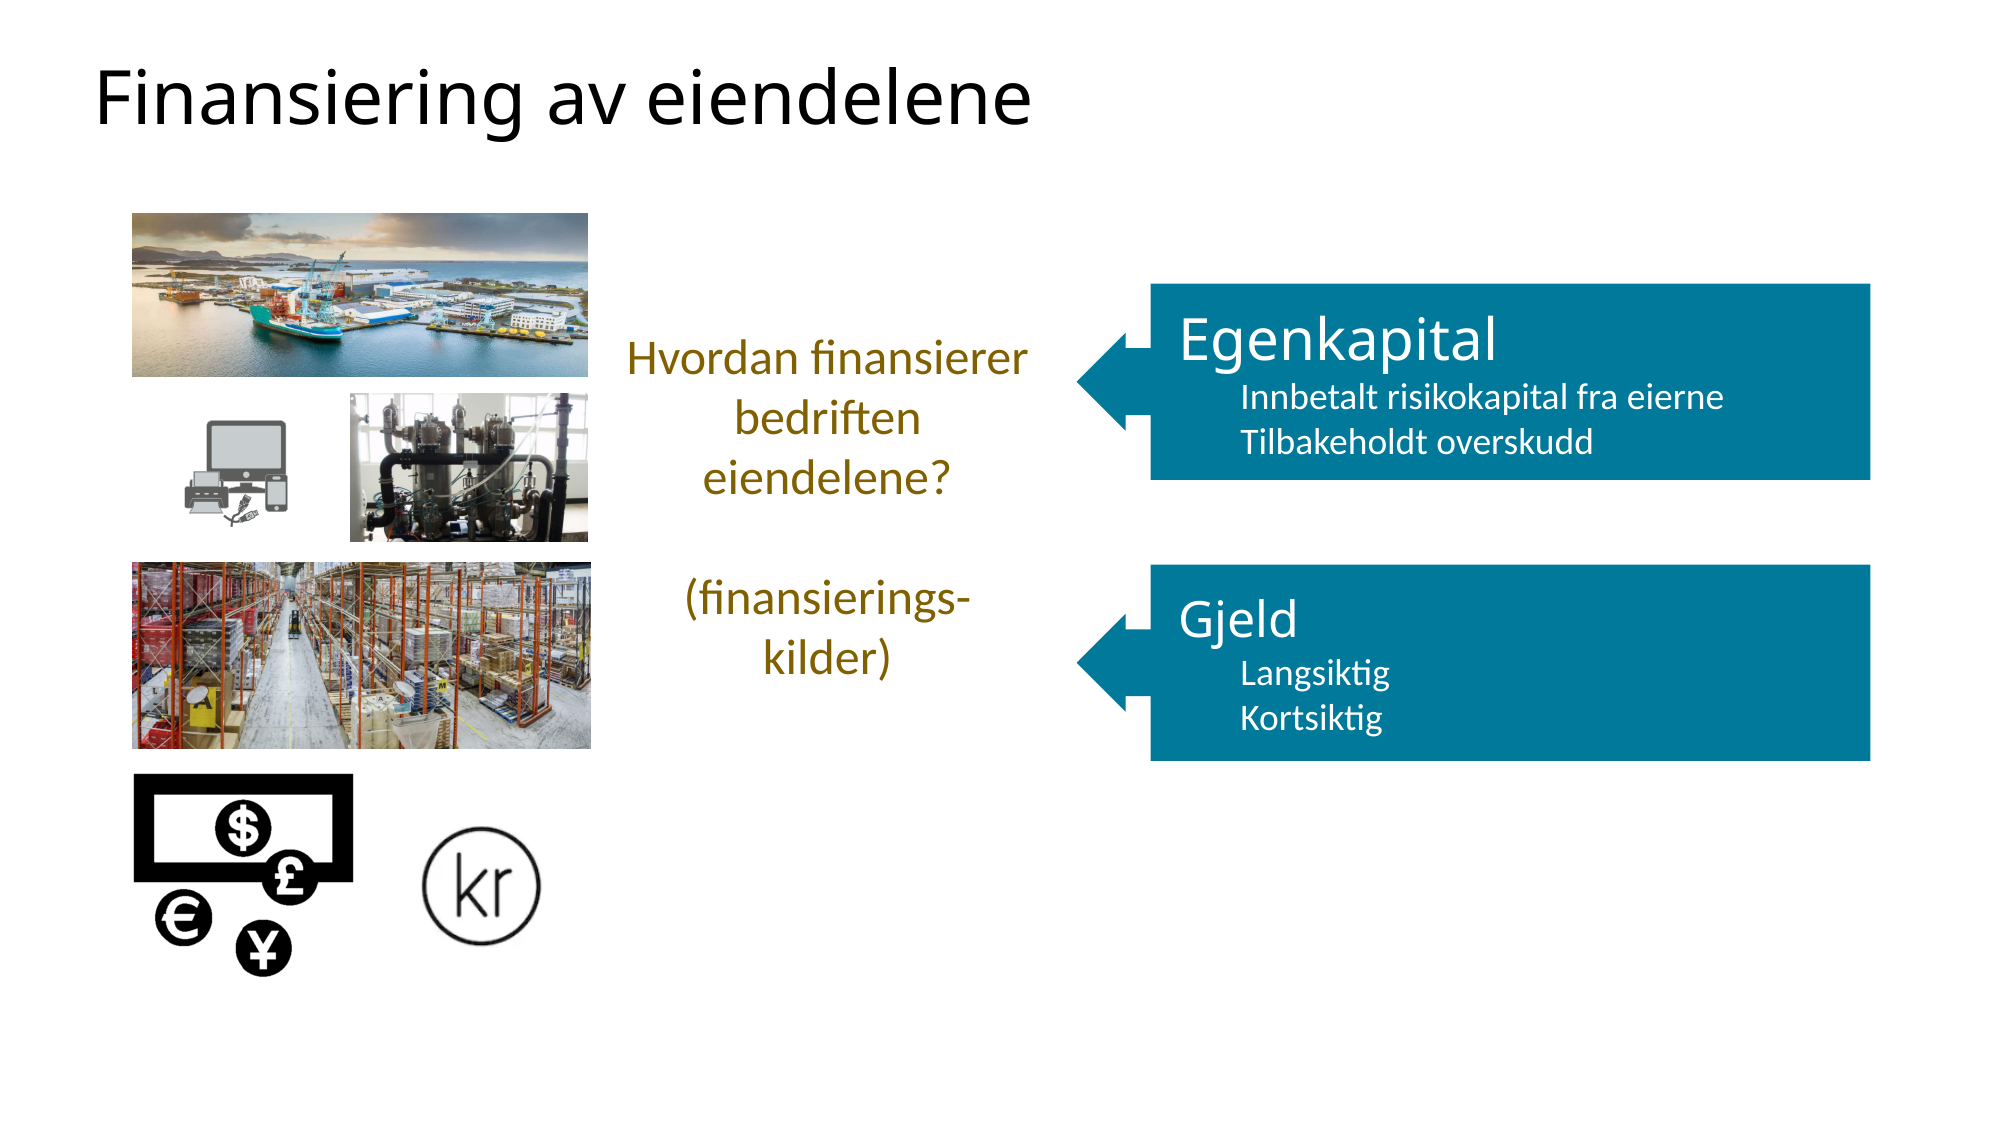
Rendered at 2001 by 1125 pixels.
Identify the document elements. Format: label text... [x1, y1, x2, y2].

text_box Hvordan finansierer bedriften eiendelene? (finansierings-kilder) [608, 317, 1048, 693]
picture [132, 562, 591, 749]
picture [350, 393, 588, 542]
text_box Gjeld Langsiktig Kortsiktig [1075, 563, 1872, 762]
picture [411, 822, 553, 951]
picture [132, 213, 588, 377]
title Finansiering av eiendelene [78, 0, 1658, 202]
text_box Egenkapital Innbetalt risikokapital fra eierne Tilbakeholdt overskudd [1075, 282, 1872, 481]
picture [119, 760, 367, 998]
picture [184, 420, 288, 527]
